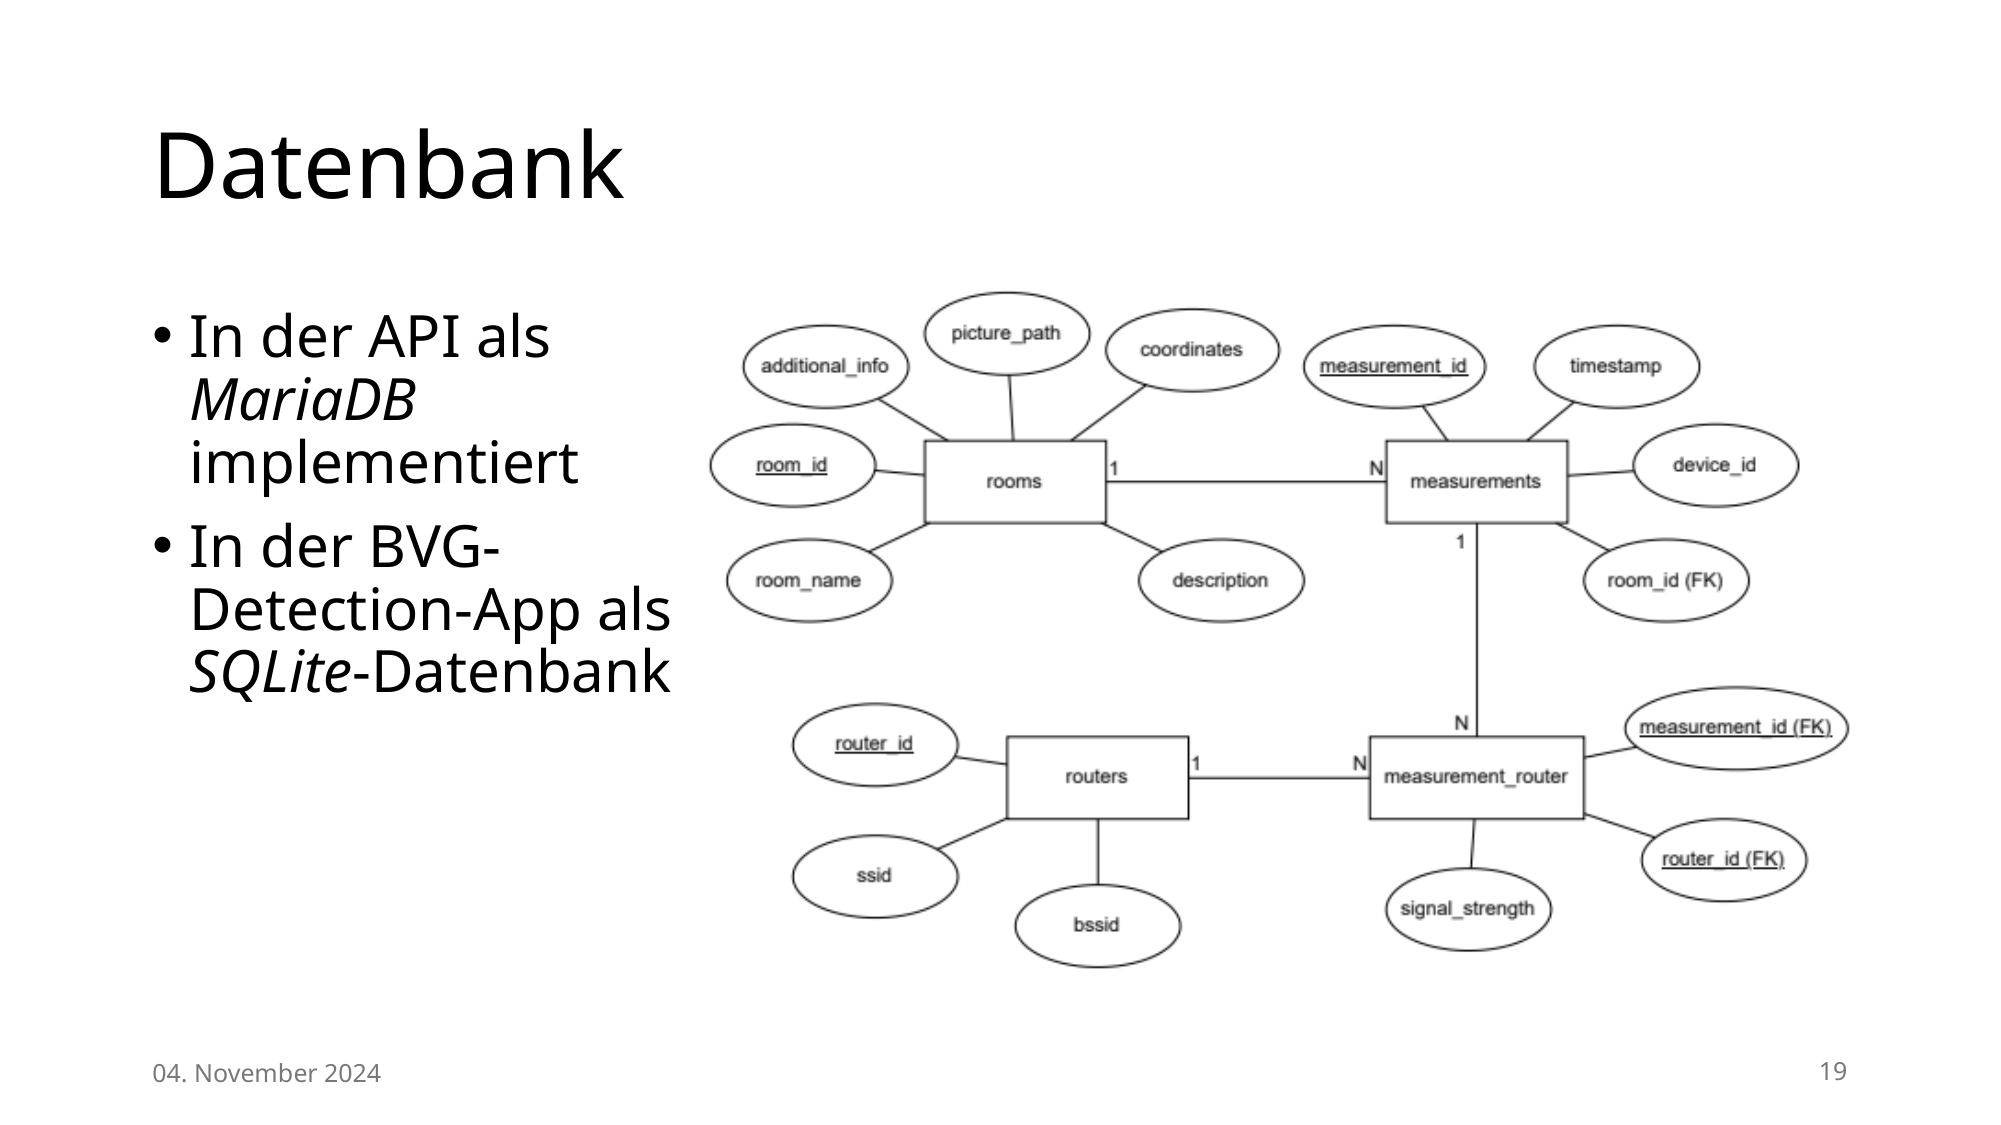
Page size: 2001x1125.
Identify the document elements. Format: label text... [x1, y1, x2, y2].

list In der API als MariaDB implementiert In der BVG-Detection-App als SQLite-Datenbank [137, 299, 721, 1014]
picture [694, 276, 1863, 992]
title Datenbank [137, 59, 1863, 278]
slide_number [137, 1042, 588, 1103]
slide_number 19 [1412, 1042, 1863, 1103]
